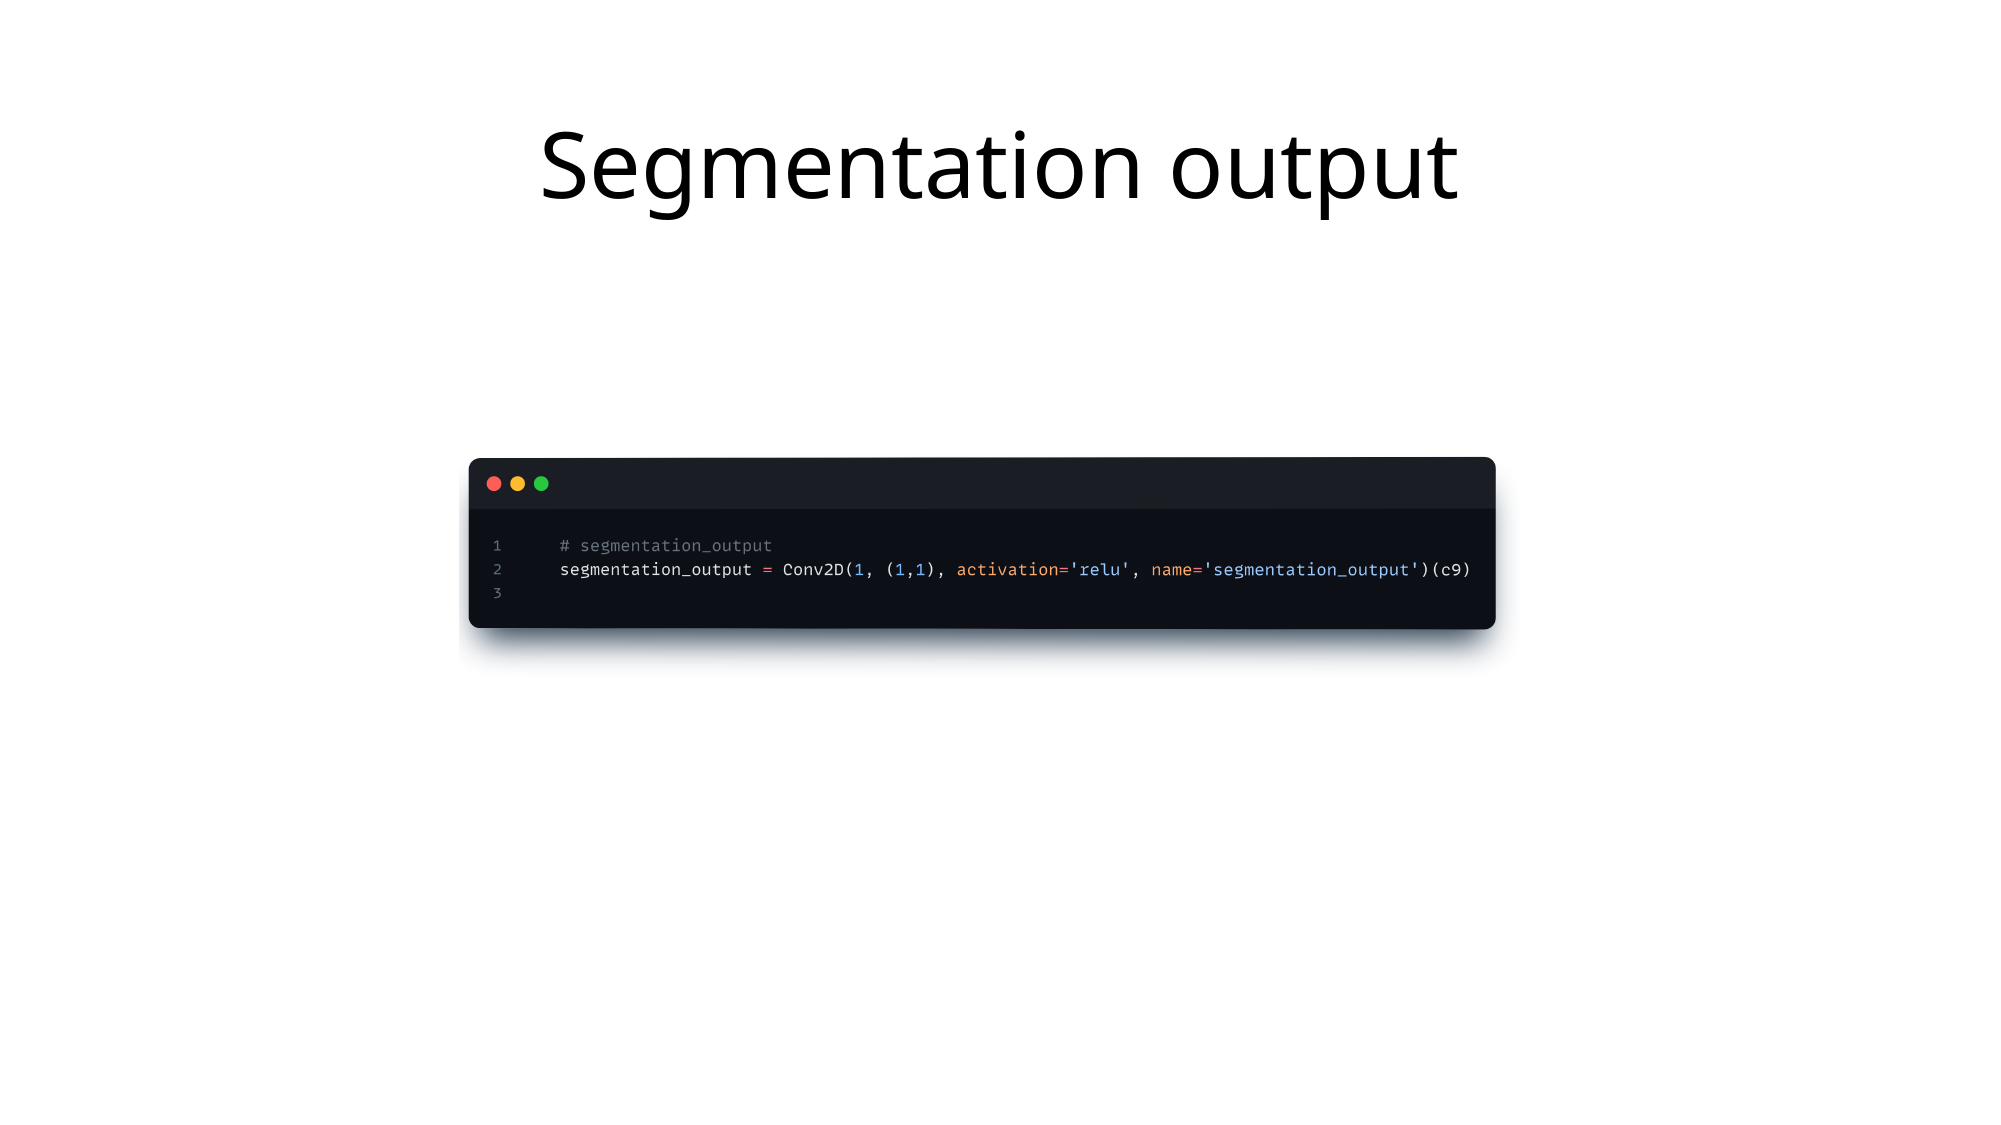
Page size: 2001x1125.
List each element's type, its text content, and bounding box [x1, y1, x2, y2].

title Segmentation output [137, 59, 1863, 278]
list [459, 339, 1541, 1098]
